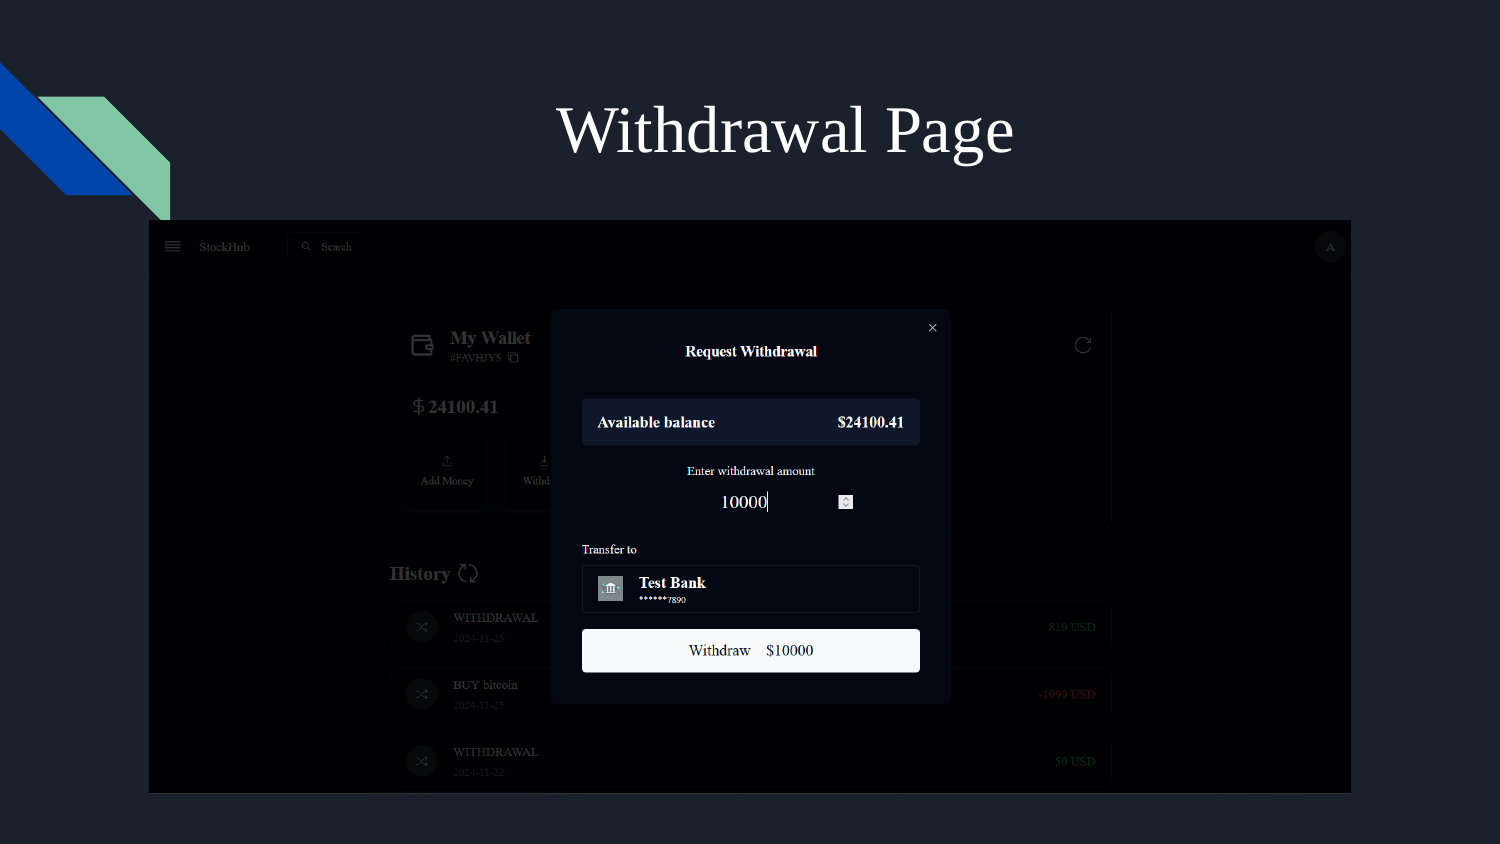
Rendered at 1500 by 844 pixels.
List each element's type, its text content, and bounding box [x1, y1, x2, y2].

picture [149, 220, 1351, 794]
title Withdrawal Page [124, 70, 1279, 221]
